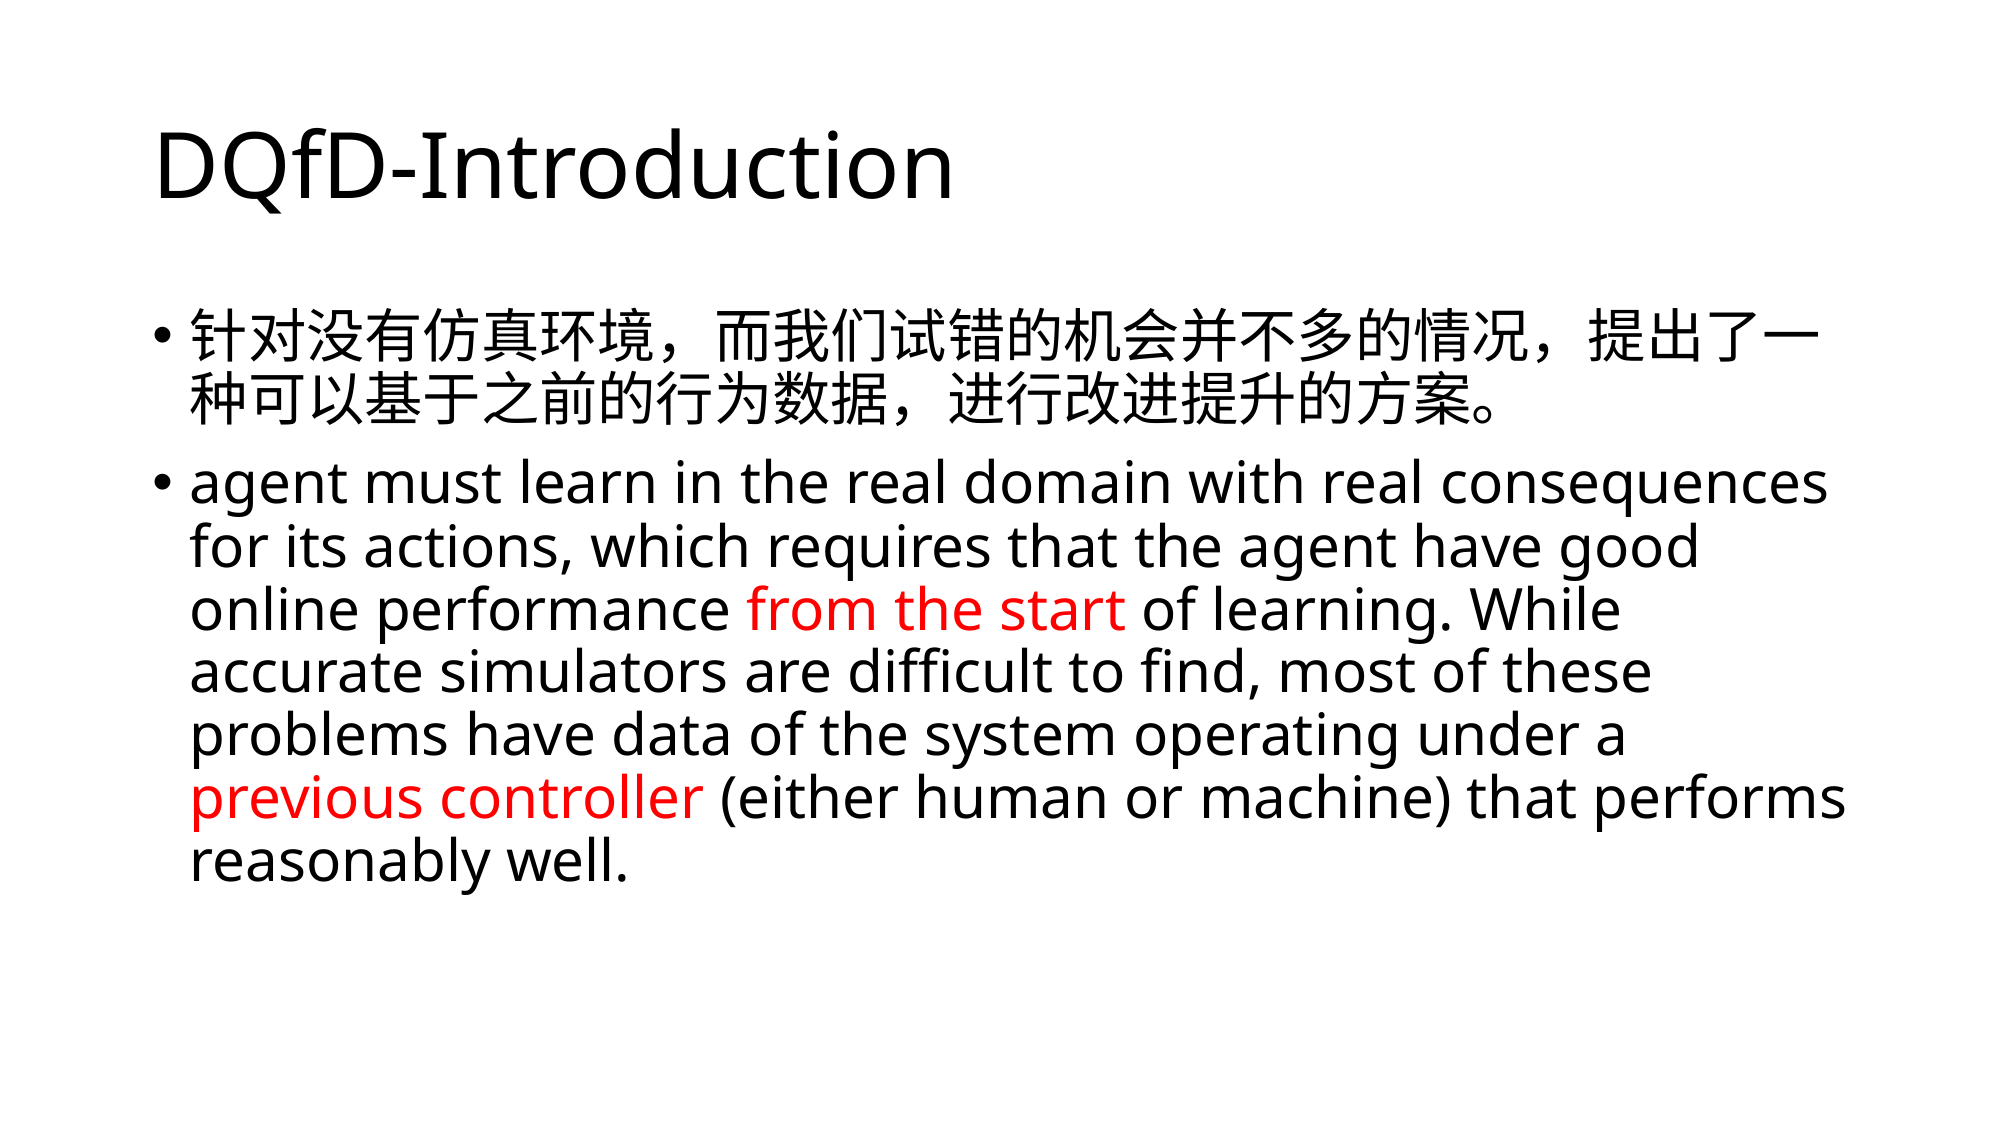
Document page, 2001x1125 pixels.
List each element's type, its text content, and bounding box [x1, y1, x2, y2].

list 针对没有仿真环境，而我们试错的机会并不多的情况，提出了一种可以基于之前的行为数据，进行改进提升的方案。 agent must learn in the real domain with real consequences for its actions, which requires that the agent have good online performance from the start of learning. While accurate simulators are difﬁcult to ﬁnd, most of these problems have data of the system operating under a previous controller (either human or machine) that performs reasonably well. [137, 299, 1863, 1014]
title DQfD-Introduction [137, 59, 1863, 278]
